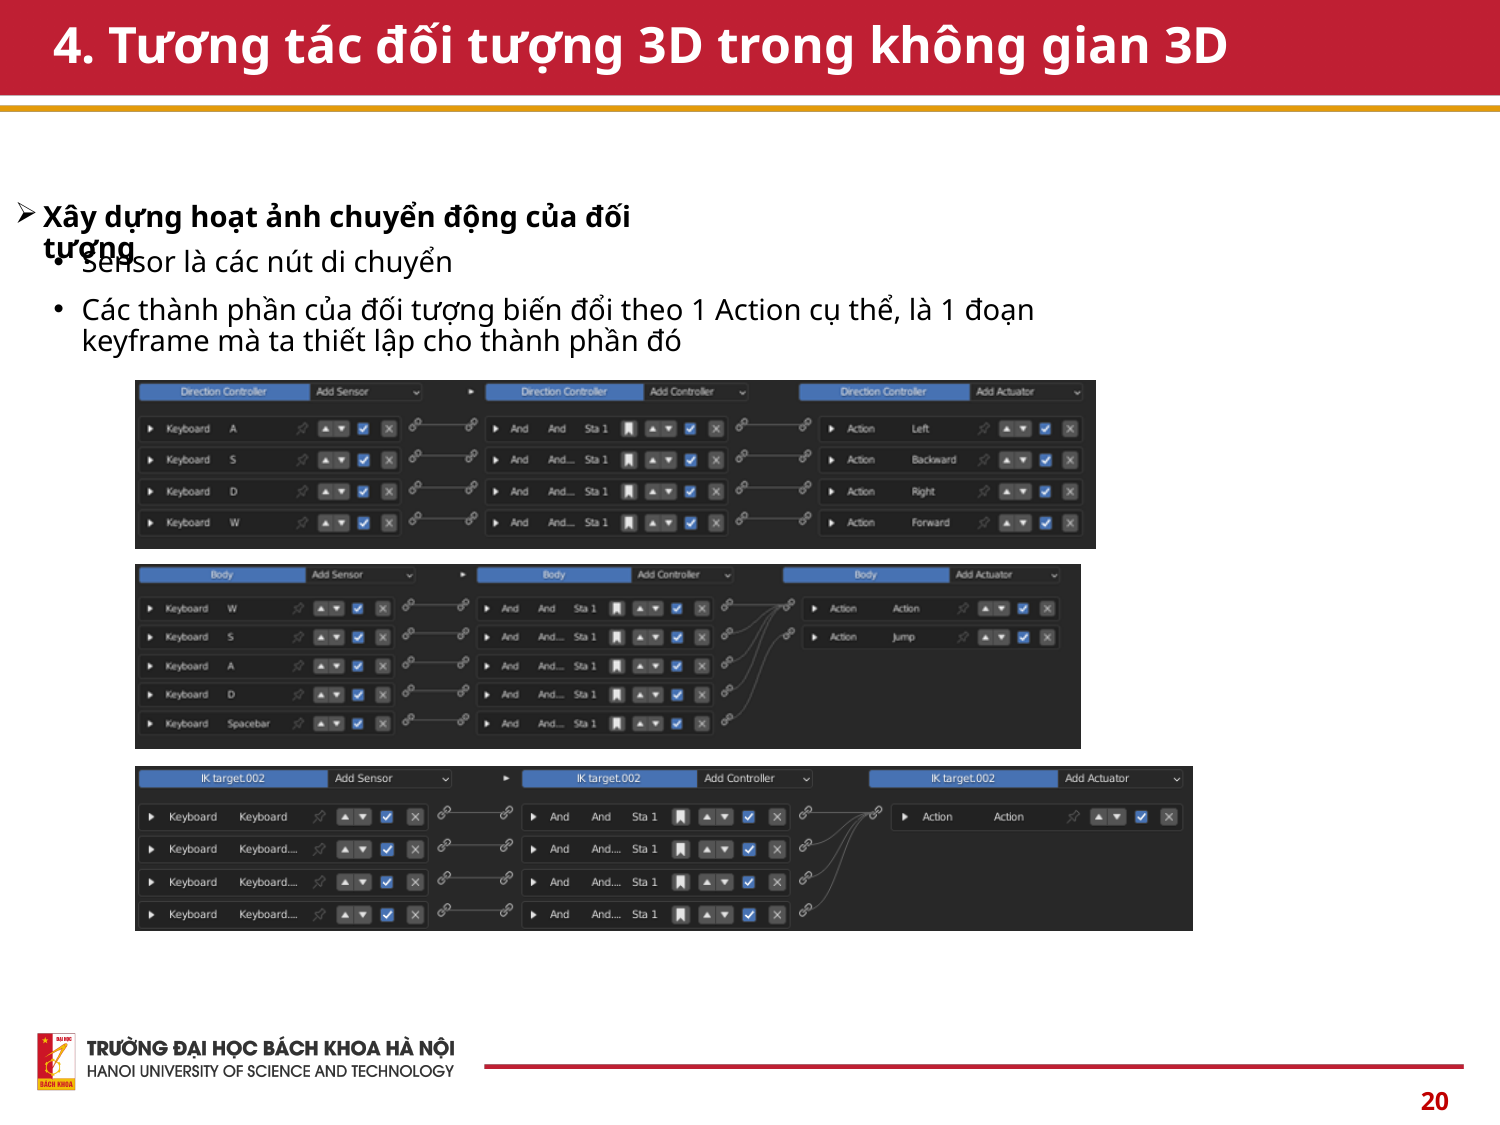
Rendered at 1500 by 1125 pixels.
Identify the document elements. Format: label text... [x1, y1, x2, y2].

text_box Sensor là các nút di chuyển Các thành phần của đối tượng biến đổi theo 1 Action cụ thể, là 1 đoạn keyframe mà ta thiết lập cho thành phần đó [38, 240, 1057, 408]
picture [0, 0, 1500, 1125]
text_box Xây dựng hoạt ảnh chuyển động của đối tượng [0, 194, 733, 391]
slide_number 20 [1126, 1078, 1464, 1125]
title 4. Tương tác đối tượng 3D trong không gian 3D [38, 12, 1462, 87]
